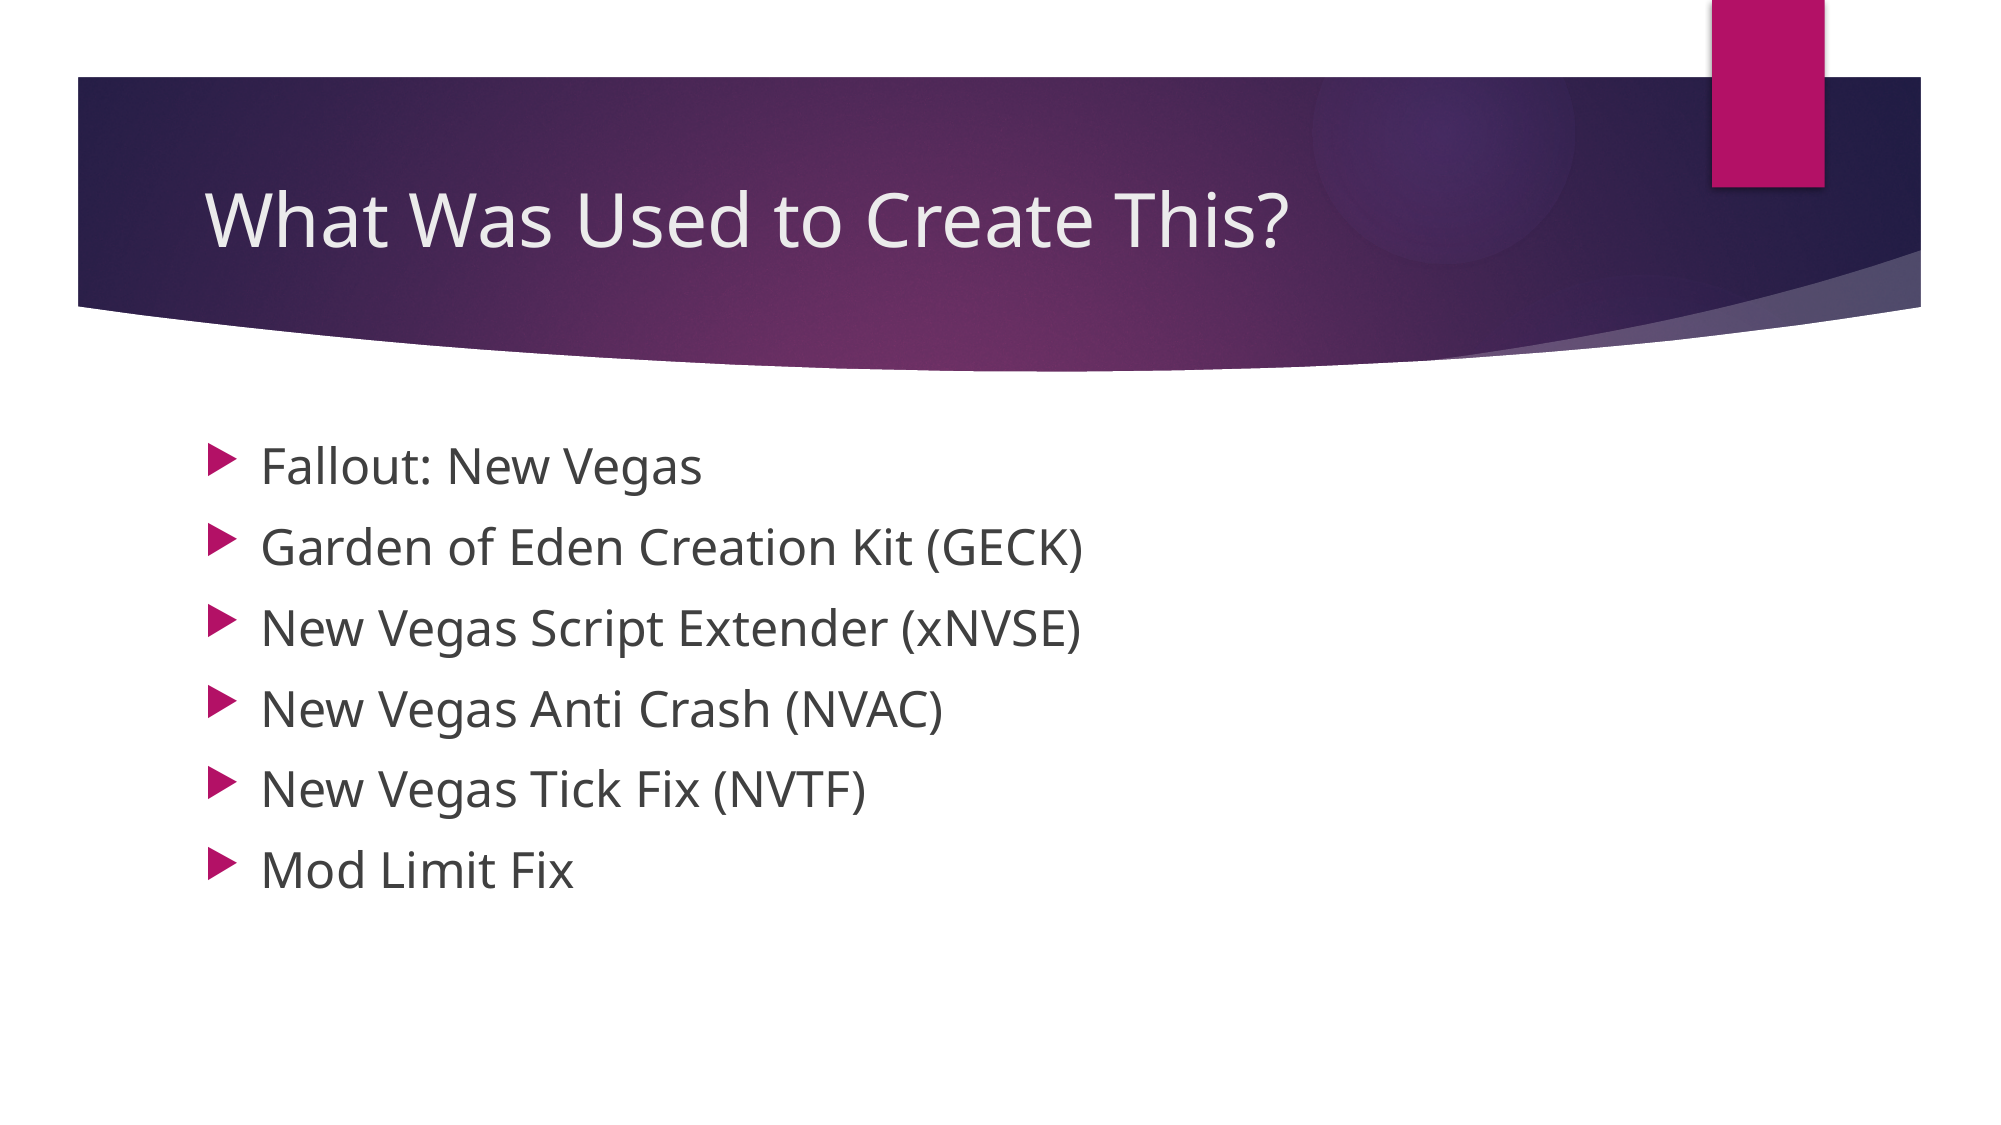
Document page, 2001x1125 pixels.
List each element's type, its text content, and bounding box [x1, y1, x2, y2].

list Fallout: New Vegas Garden of Eden Creation Kit (GECK) New Vegas Script Extender (xNVSE) New Vegas Anti Crash (NVAC) New Vegas Tick Fix (NVTF) Mod Limit Fix [189, 427, 1638, 988]
title What Was Used to Create This? [189, 159, 1627, 276]
